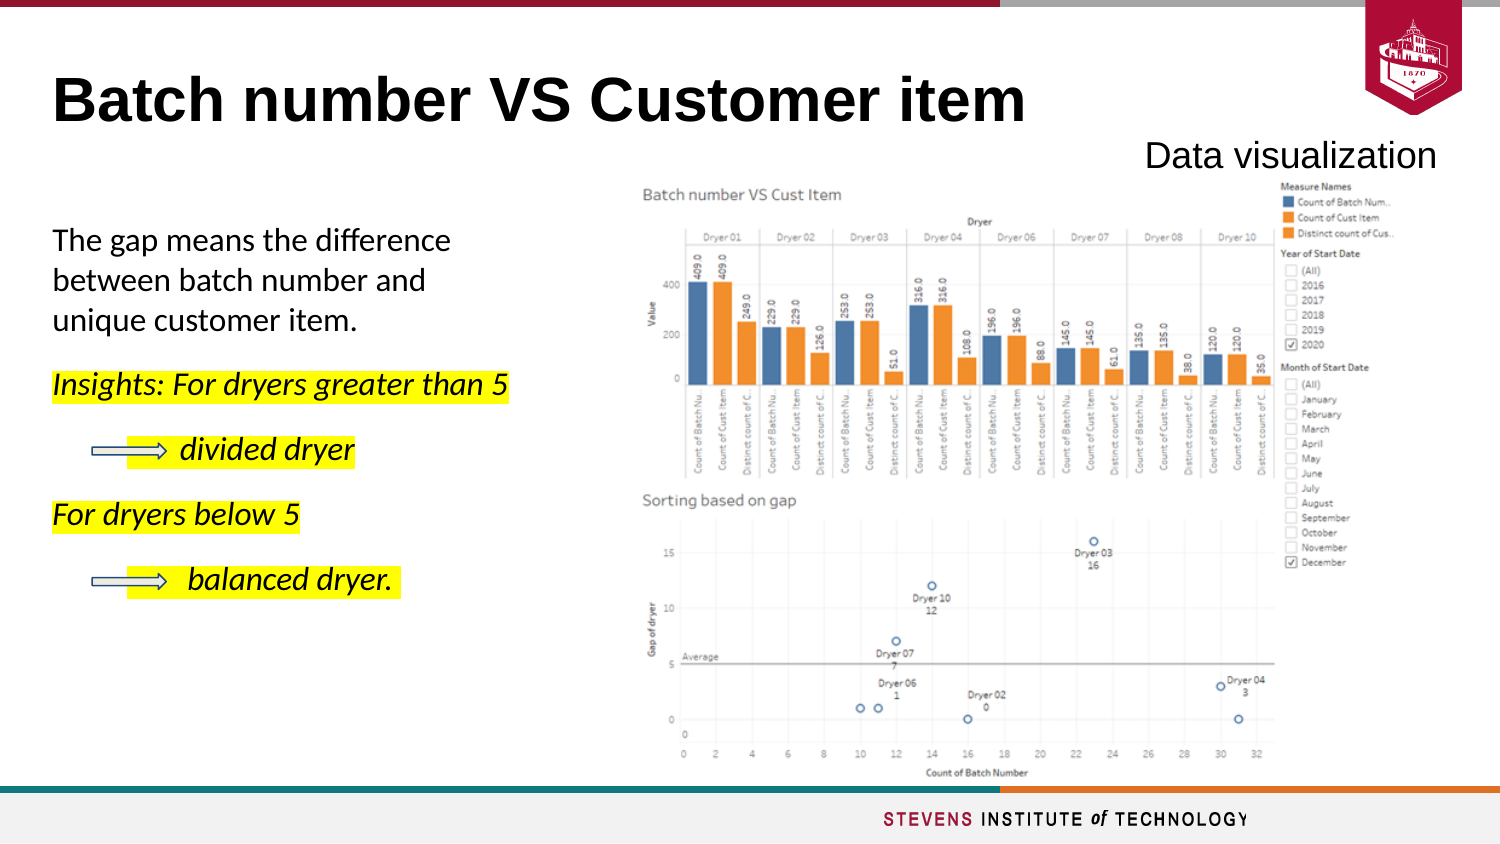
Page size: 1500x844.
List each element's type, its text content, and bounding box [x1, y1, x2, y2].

text_box [92, 573, 167, 590]
picture [634, 176, 1403, 784]
text_box [92, 443, 167, 459]
list The gap means the difference between batch number and unique customer item. Insights: For dryers greater than 5 divided dryer For dryers below 5 balanced dryer. [37, 210, 531, 750]
title Batch number VS Customer item [37, 51, 1236, 118]
list Data visualization [37, 123, 1463, 174]
picture [1365, 0, 1462, 115]
picture [884, 810, 1246, 826]
